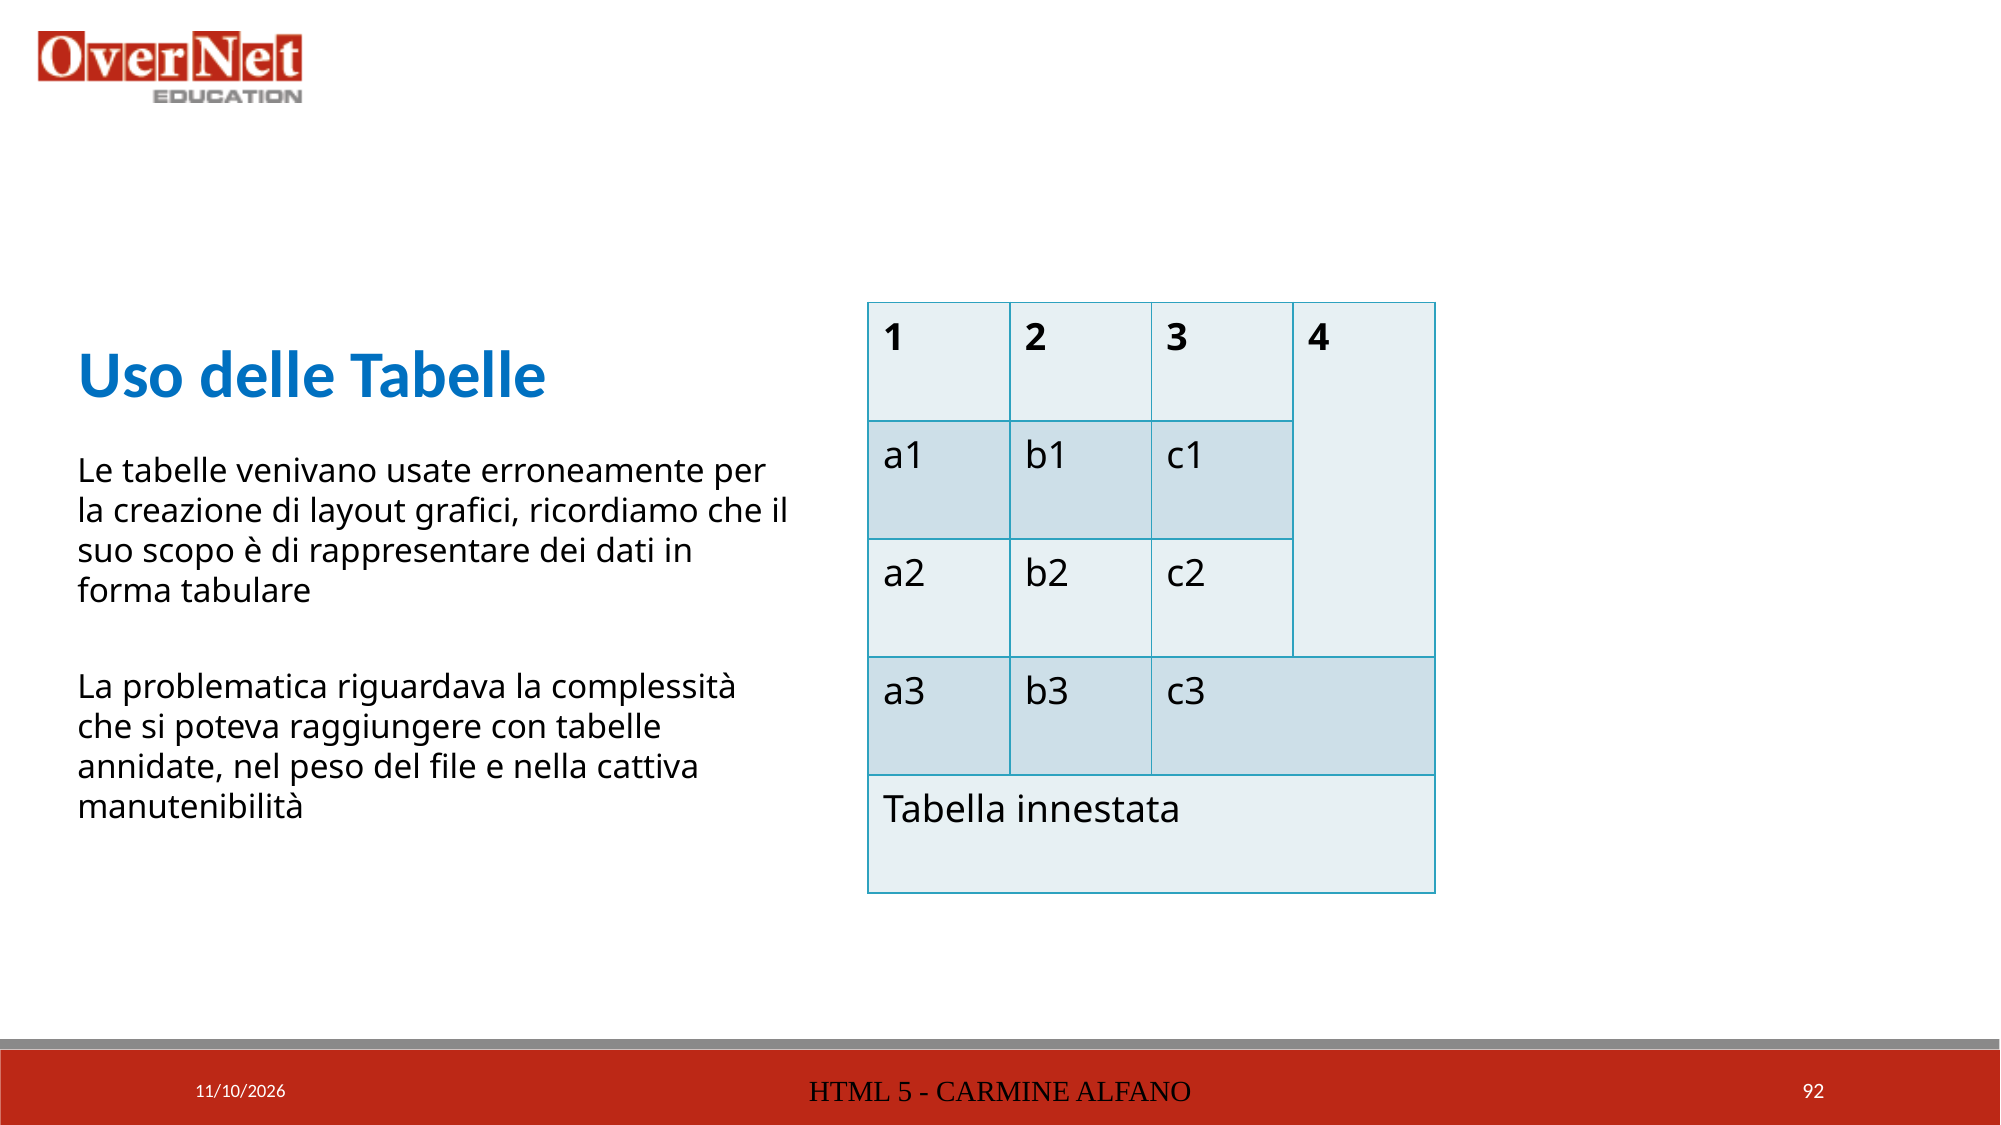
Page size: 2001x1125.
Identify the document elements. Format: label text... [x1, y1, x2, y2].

text_box Le tabelle venivano usate erroneamente per la creazione di layout grafici, ricordiamo che il suo scopo è di rappresentare dei dati in forma tabulare La problematica riguardava la complessità che si poteva raggiungere con tabelle annidate, nel peso del file e nella cattiva manutenibilità [62, 442, 808, 962]
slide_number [180, 1059, 586, 1120]
table_header 3 [1152, 303, 1292, 420]
table_cell b2 [1011, 540, 1151, 656]
table_cell a2 [869, 540, 1009, 656]
table_cell a1 [869, 422, 1009, 538]
table_cell Tabella innestata [869, 776, 1434, 892]
table_header 2 [1011, 303, 1151, 420]
table_cell c2 [1152, 540, 1292, 656]
table_cell c1 [1152, 422, 1292, 538]
table_cell b1 [1011, 422, 1151, 538]
table_cell a3 [869, 658, 1009, 774]
table_cell b3 [1011, 658, 1151, 774]
slide_number 92 [1624, 1059, 1840, 1120]
text_box Uso delle Tabelle [63, 231, 808, 419]
picture [35, 31, 304, 103]
footer HTML 5 - CARMINE ALFANO [604, 1059, 1396, 1120]
table_cell c3 [1152, 658, 1434, 774]
table_header 1 [869, 303, 1009, 420]
table_header 4 [1294, 303, 1434, 656]
